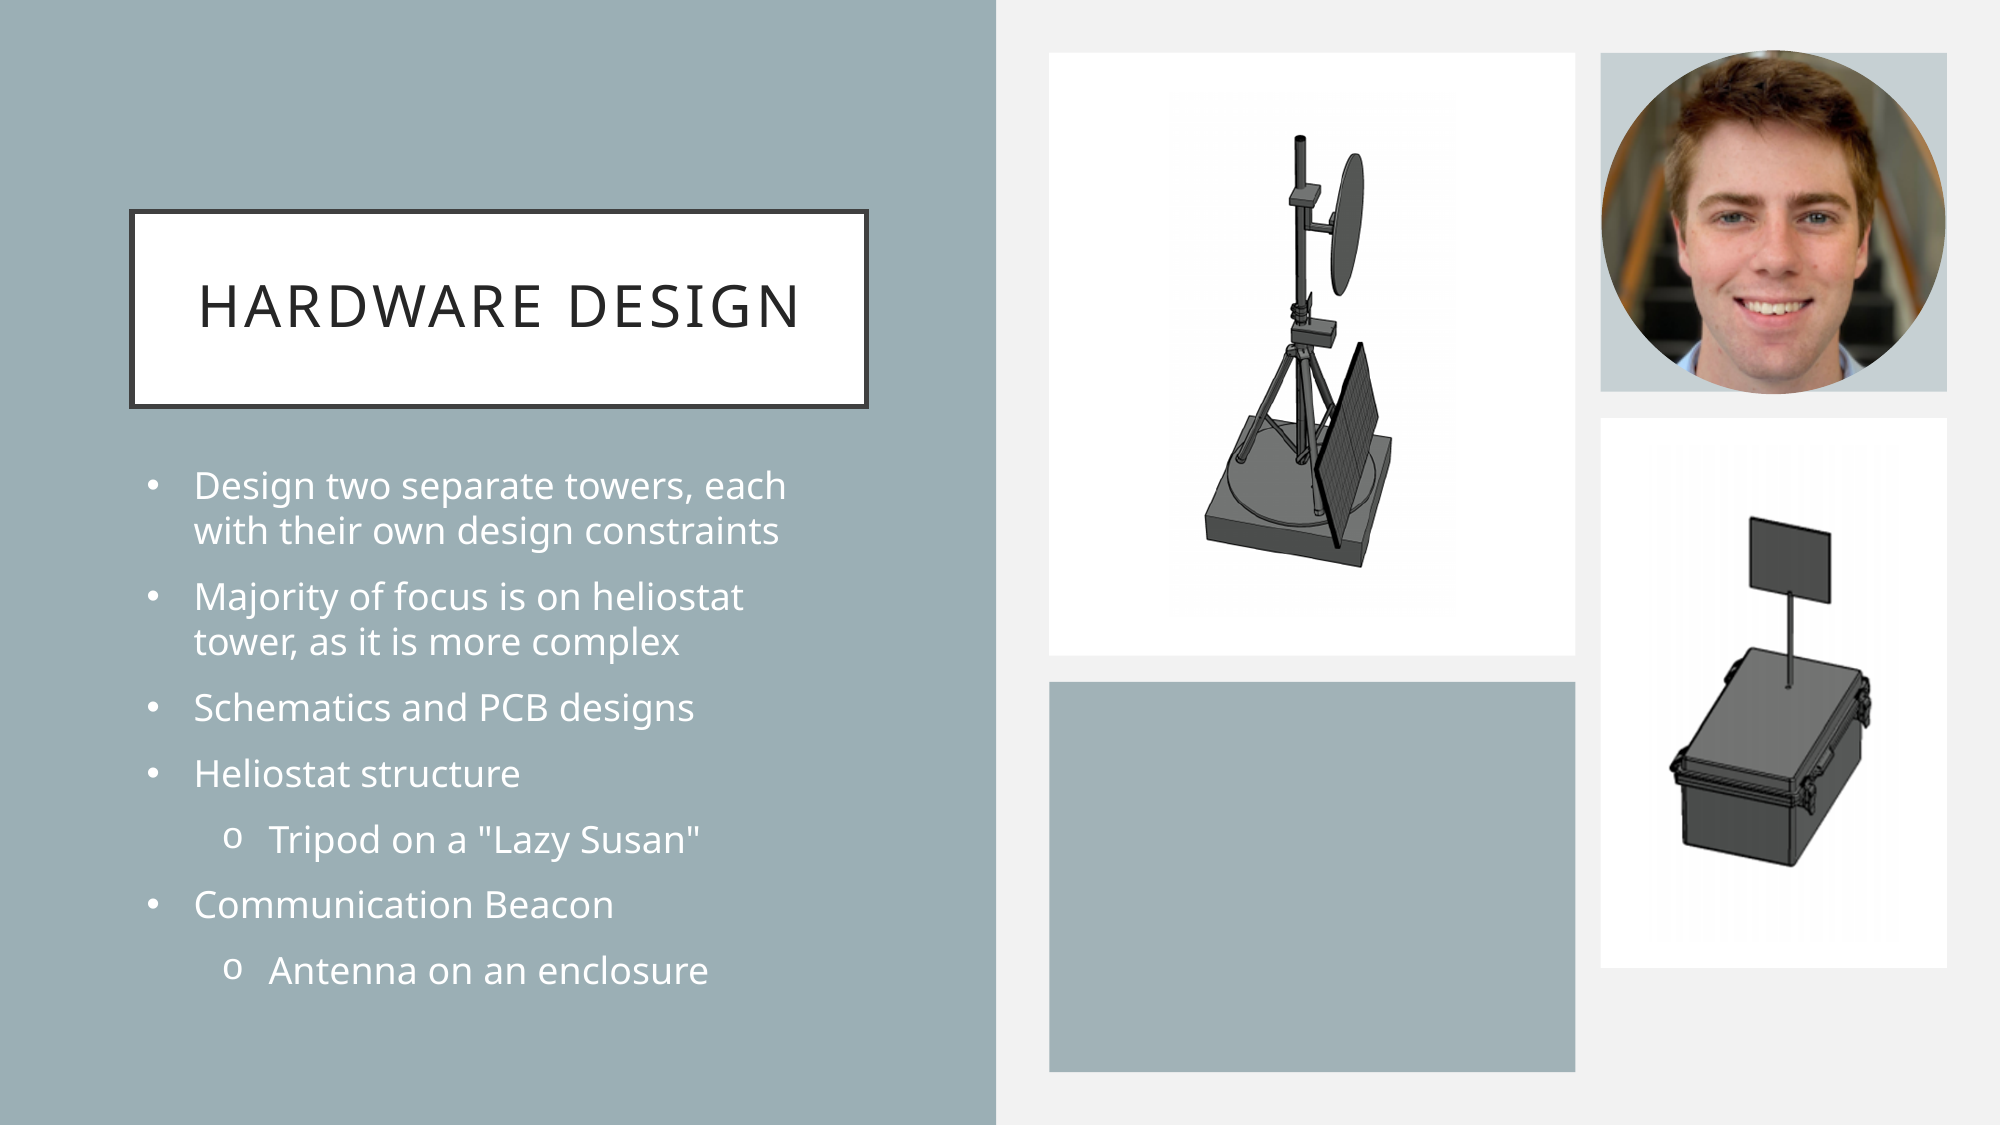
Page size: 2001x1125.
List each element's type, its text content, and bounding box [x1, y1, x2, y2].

text_box [1048, 52, 1576, 657]
picture [1601, 50, 1946, 395]
title Hardware Design [129, 209, 869, 409]
picture [1649, 445, 1899, 942]
text_box [0, 0, 997, 1125]
text_box Design two separate towers, each with their own design constraints Majority of focus is on heliostat tower, as it is more complex Schematics and PCB designs Heliostat structure Tripod on a "Lazy Susan" Communication Beacon Antenna on an enclosure [131, 454, 866, 1000]
picture [1169, 79, 1456, 629]
text_box [1048, 681, 1576, 1073]
text_box [1600, 417, 1948, 969]
